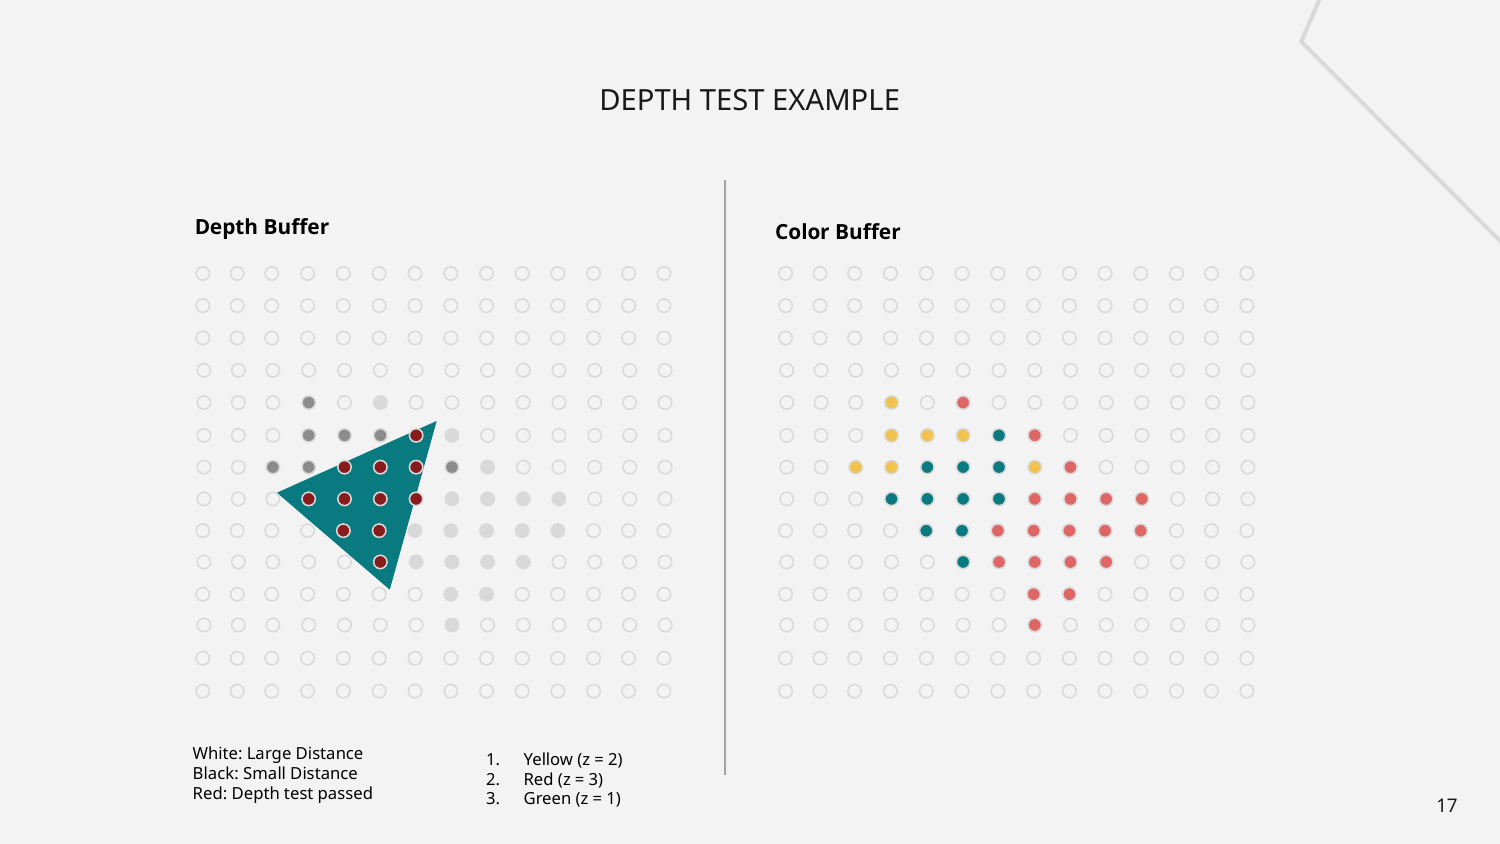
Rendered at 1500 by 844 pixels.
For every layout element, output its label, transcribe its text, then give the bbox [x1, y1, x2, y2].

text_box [195, 266, 673, 699]
text_box Depth Buffer [180, 205, 424, 246]
text_box Yellow (z = 2) Red (z = 3) Green (z = 1) [471, 741, 730, 816]
text_box 17 [1402, 778, 1492, 844]
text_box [778, 266, 1255, 699]
title DEPTH TEST EXAMPLE [505, 66, 995, 180]
text_box White: Large Distance Black: Small Distance Red: Depth test passed [177, 735, 422, 811]
text_box Color Buffer [760, 211, 1005, 251]
